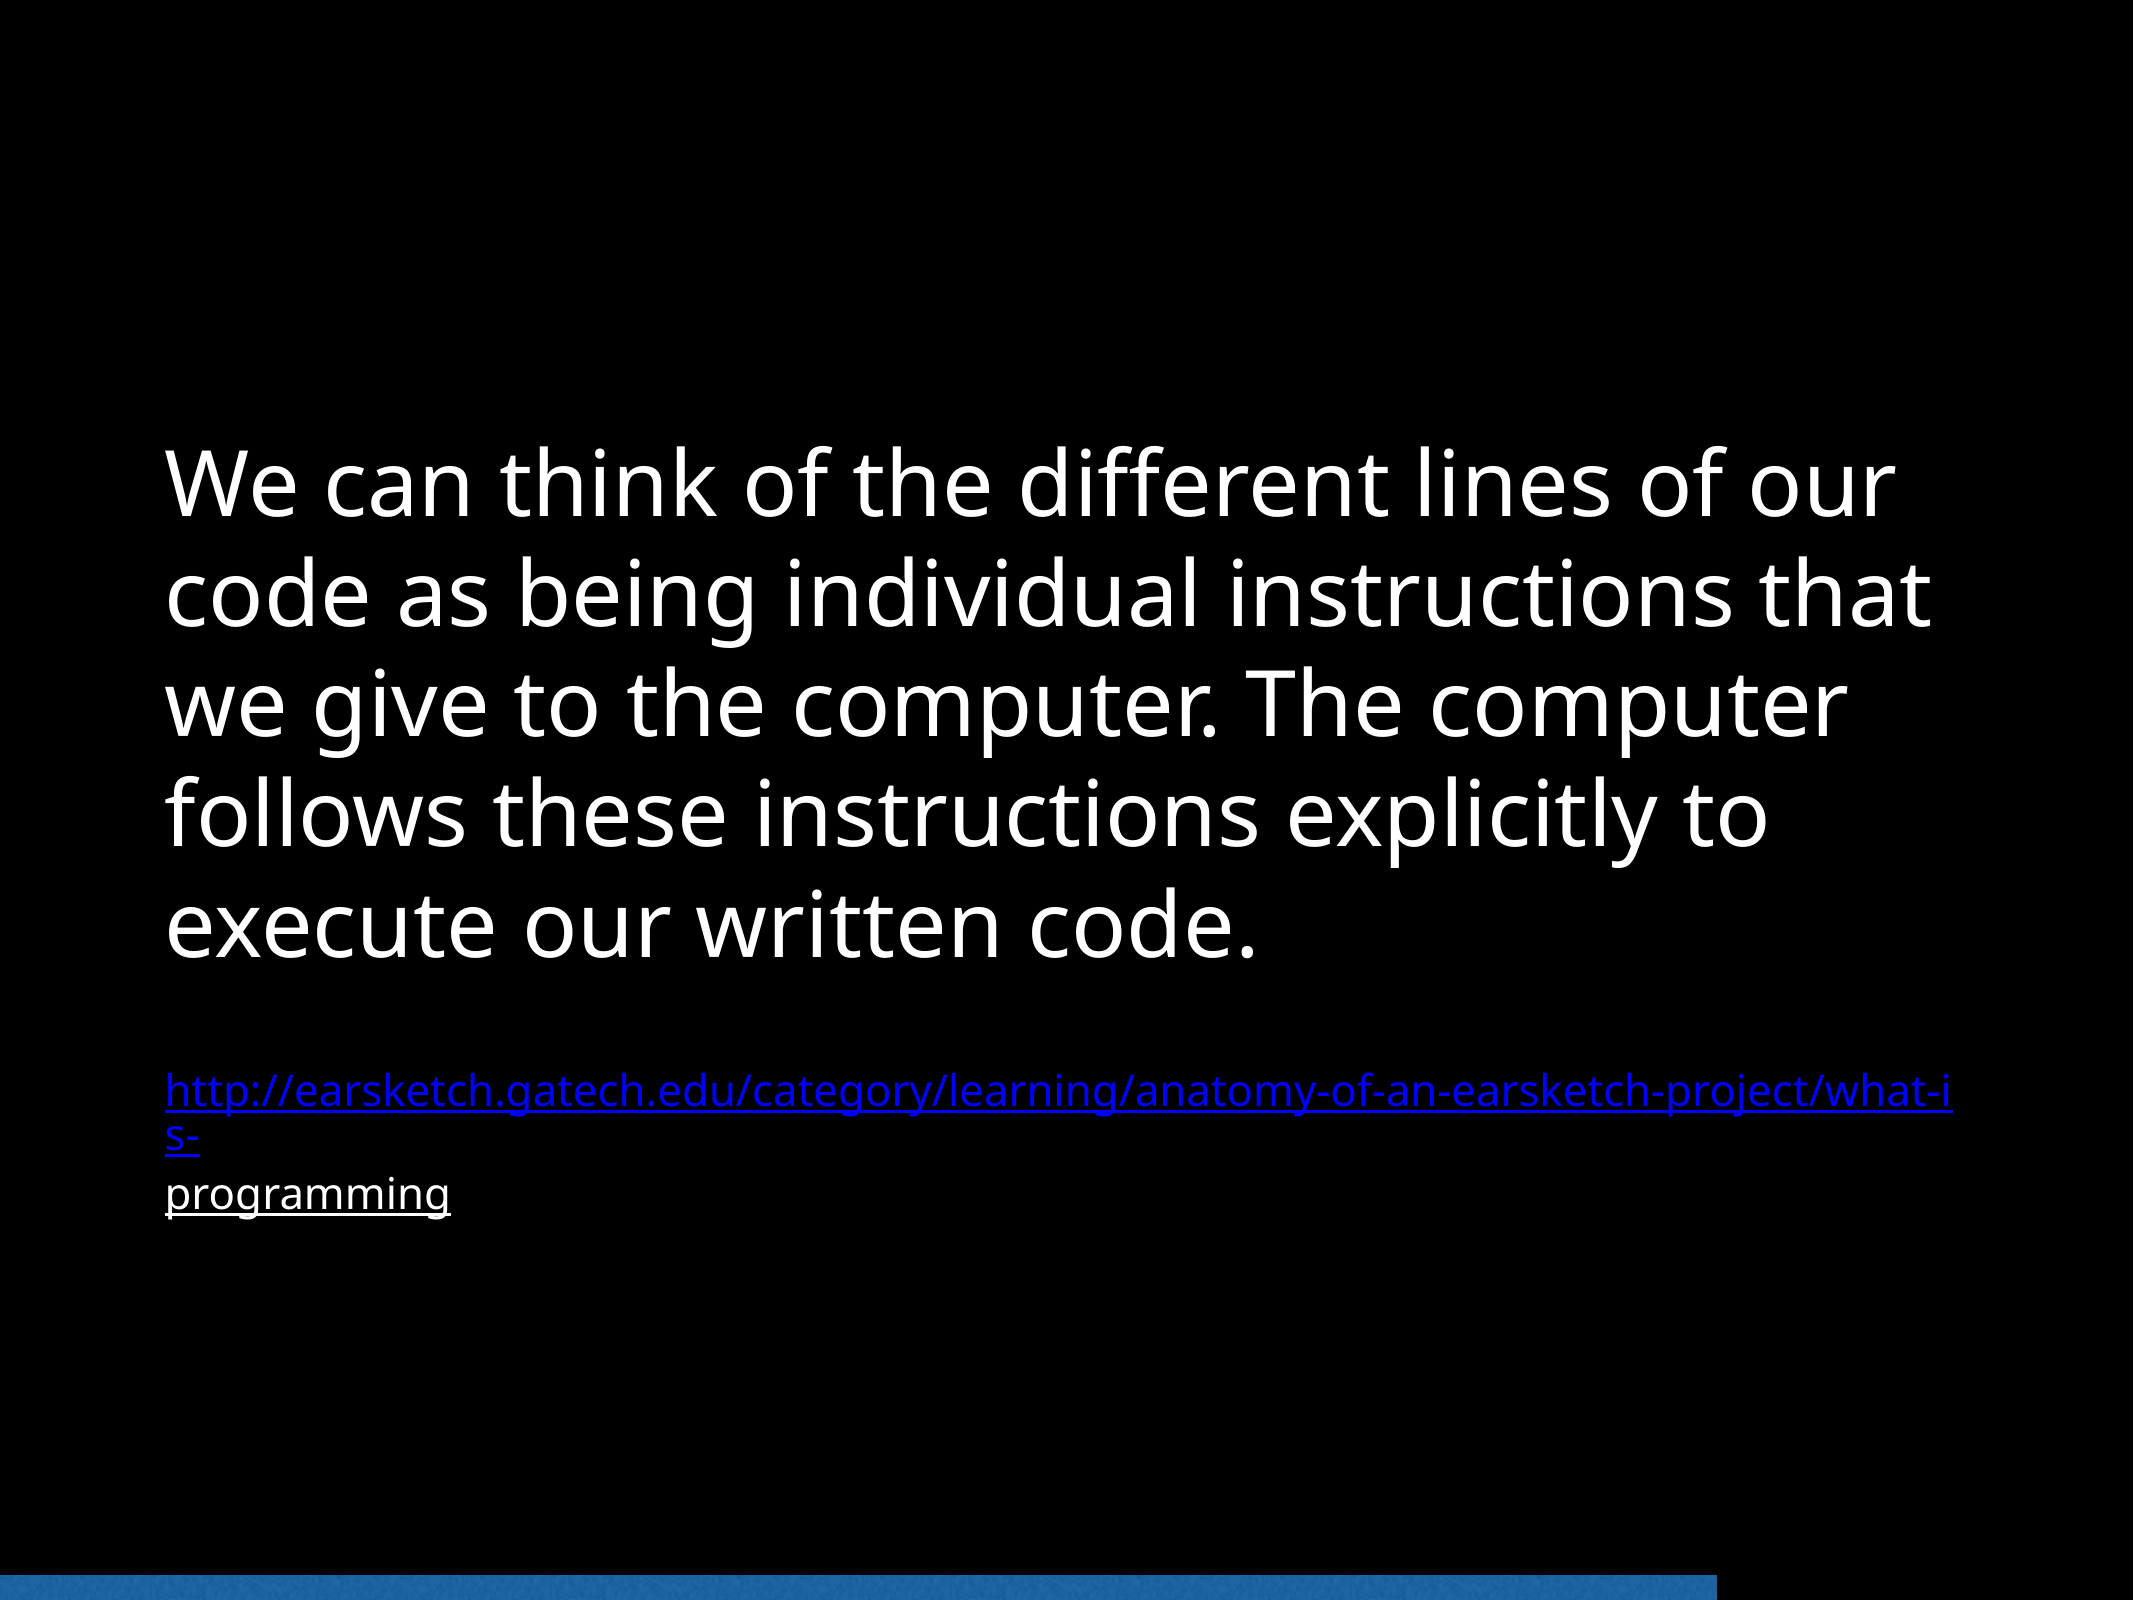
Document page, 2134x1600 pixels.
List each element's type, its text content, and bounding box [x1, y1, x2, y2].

text_box [0, 1575, 1717, 1600]
list We can think of the different lines of our code as being individual instructions that we give to the computer. The computer follows these instructions explicitly to execute our written code. http://earsketch.gatech.edu/category/learning/anatomy-of-an-earsketch-project/what-is-programming [155, 45, 1978, 1562]
